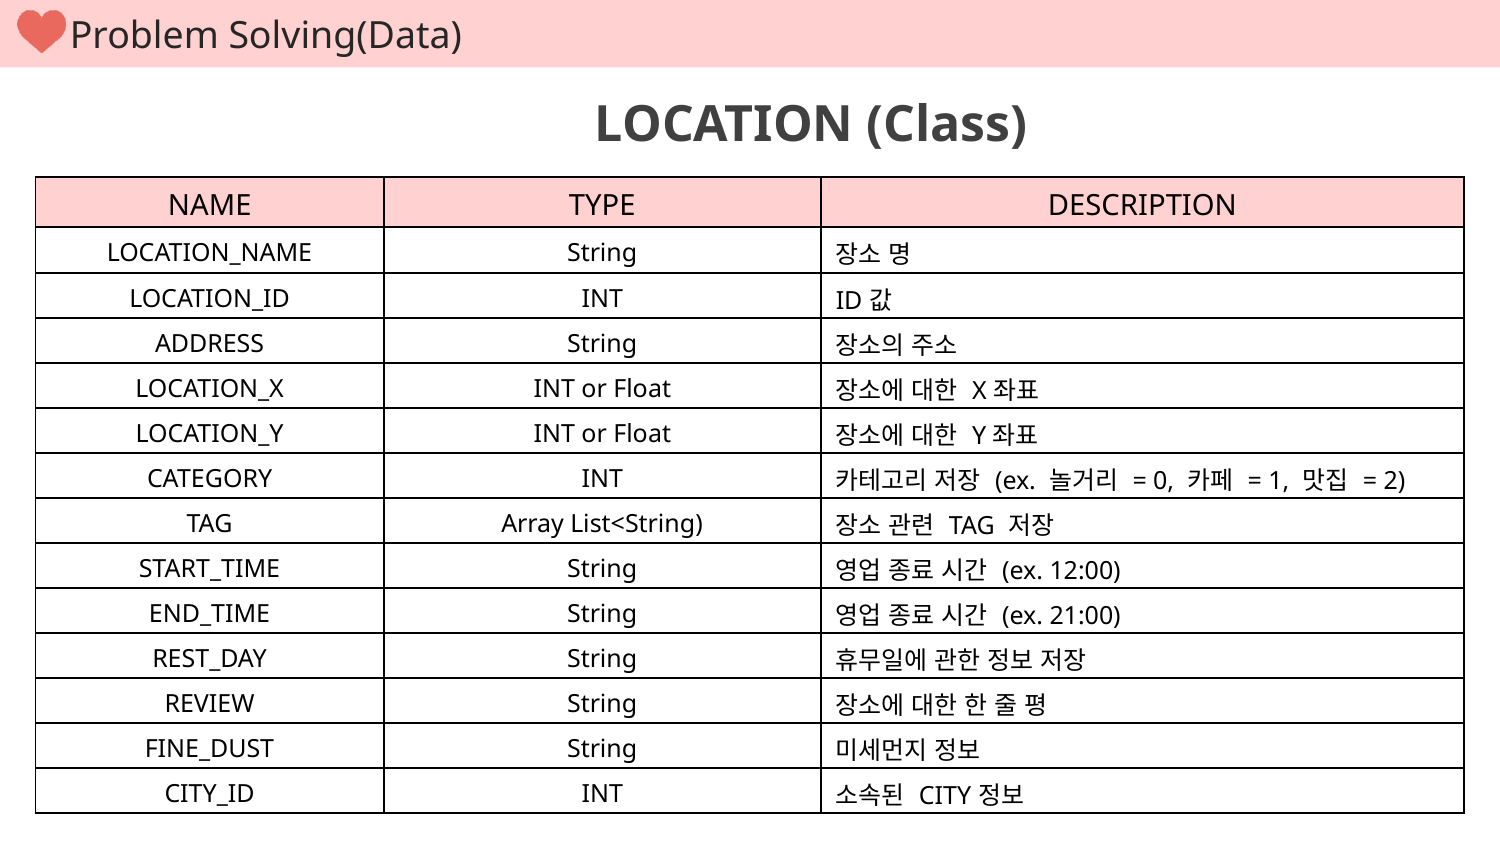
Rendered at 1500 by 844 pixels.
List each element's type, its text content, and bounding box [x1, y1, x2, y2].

table_cell String [385, 544, 820, 587]
table_cell INT [385, 769, 820, 812]
table_cell CITY_ID [36, 769, 383, 812]
table_cell INT or Float [385, 409, 820, 452]
table_cell ID값 [822, 274, 1463, 317]
table_cell LOCATION_Y [36, 409, 383, 452]
table_cell 장소 관련 TAG 저장 [822, 499, 1463, 542]
table_header TYPE [385, 178, 820, 226]
table_cell 장소에 대한 X좌표 [822, 364, 1463, 407]
table_cell LOCATION_ID [36, 274, 383, 317]
table_cell 휴무일에 관한 정보 저장 [822, 634, 1463, 677]
table_cell Array List<String) [385, 499, 820, 542]
table_cell INT [385, 454, 820, 497]
table_header NAME [36, 178, 383, 226]
table_cell ADDRESS [36, 319, 383, 362]
text_box LOCATION (Class) [580, 84, 1081, 160]
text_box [17, 3, 473, 65]
table_cell String [385, 679, 820, 722]
table_cell 장소에 대한 한 줄 평 [822, 679, 1463, 722]
table_cell 장소에 대한 Y좌표 [822, 409, 1463, 452]
table_cell String [385, 319, 820, 362]
table_cell 미세먼지 정보 [822, 724, 1463, 767]
table_cell String [385, 634, 820, 677]
table_header DESCRIPTION [822, 178, 1463, 226]
text_box [0, 0, 1500, 70]
table_cell LOCATION_X [36, 364, 383, 407]
table_cell FINE_DUST [36, 724, 383, 767]
table_cell String [385, 589, 820, 632]
table_cell String [385, 228, 820, 272]
table_cell String [385, 724, 820, 767]
table_cell LOCATION_NAME [36, 228, 383, 272]
table_cell 장소의 주소 [822, 319, 1463, 362]
table_cell 소속된 CITY정보 [822, 769, 1463, 812]
table_cell 장소 명 [822, 228, 1463, 272]
table_cell INT or Float [385, 364, 820, 407]
table_cell TAG [36, 499, 383, 542]
table_cell START_TIME [36, 544, 383, 587]
table_cell INT [385, 274, 820, 317]
table_cell REST_DAY [36, 634, 383, 677]
table_cell 카테고리 저장 (ex. 놀거리 = 0, 카페 = 1, 맛집 = 2) [822, 454, 1463, 497]
table_cell END_TIME [36, 589, 383, 632]
table_cell 영업 종료 시간 (ex. 12:00) [822, 544, 1463, 587]
table_cell REVIEW [36, 679, 383, 722]
table_cell 영업 종료 시간 (ex. 21:00) [822, 589, 1463, 632]
table_cell CATEGORY [36, 454, 383, 497]
